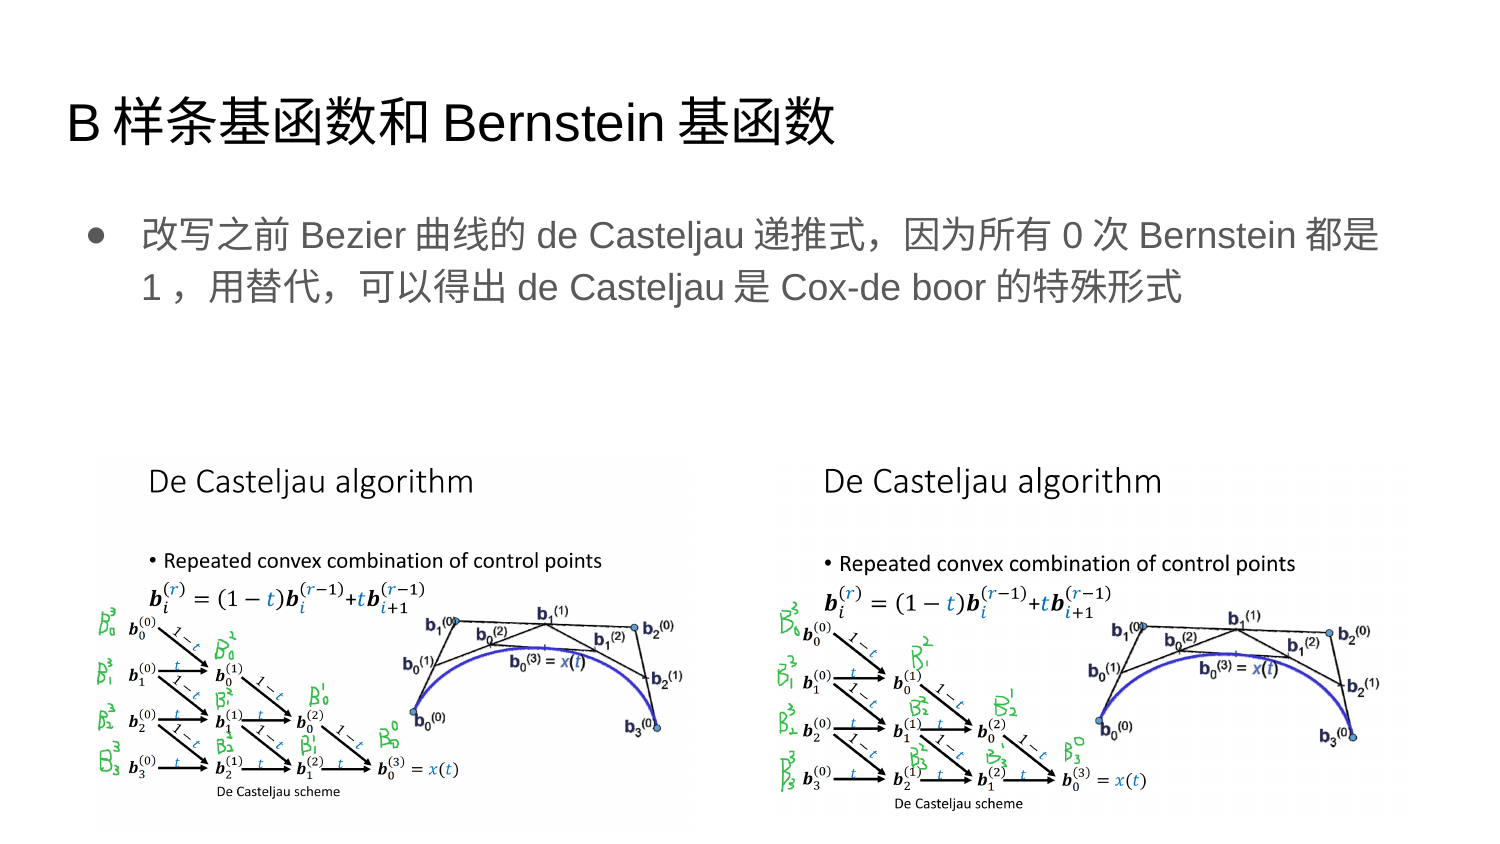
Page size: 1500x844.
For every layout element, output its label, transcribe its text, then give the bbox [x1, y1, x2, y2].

picture [769, 458, 1416, 826]
picture [91, 458, 694, 834]
title B样条基函数和Bernstein基函数 [51, 72, 1449, 167]
